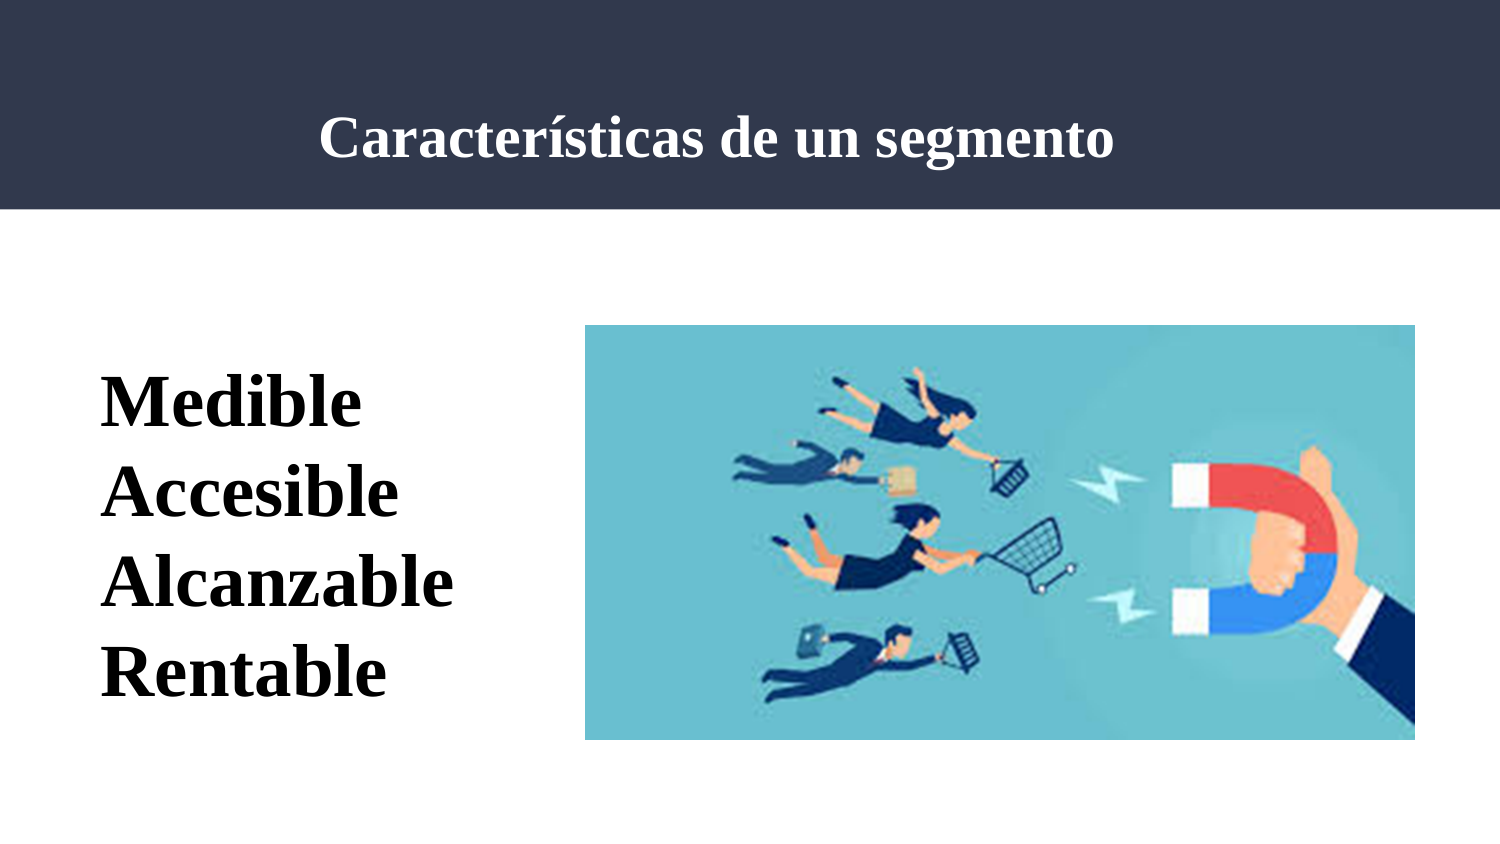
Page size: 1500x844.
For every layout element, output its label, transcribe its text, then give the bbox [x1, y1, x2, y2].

title Características de un segmento [51, 82, 1449, 185]
text_box Medible Accesible Alcanzable Rentable [85, 343, 485, 719]
picture [584, 325, 1415, 741]
